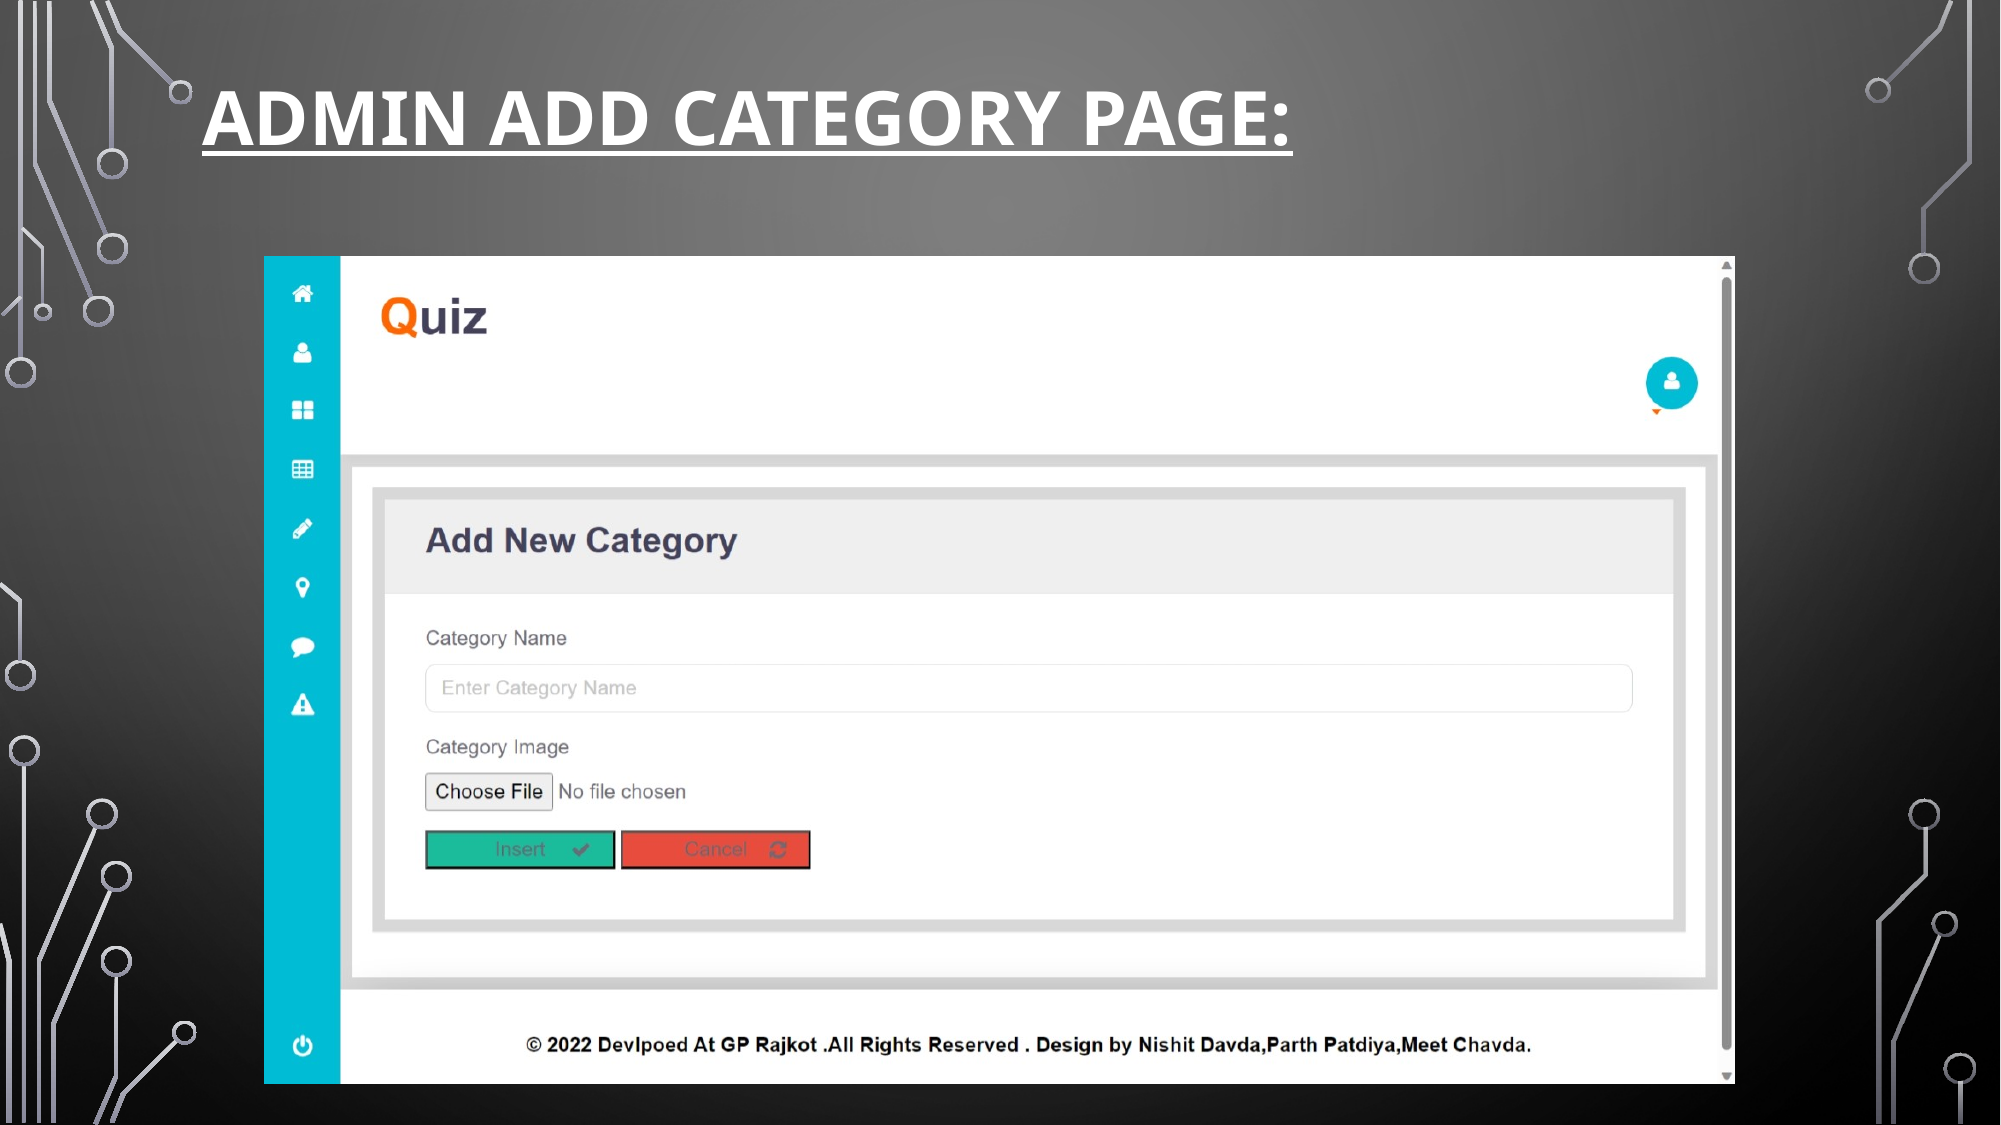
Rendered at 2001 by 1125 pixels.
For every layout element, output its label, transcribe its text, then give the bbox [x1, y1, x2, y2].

title Admin Add Category Page: [187, 0, 1813, 243]
picture [264, 256, 1735, 1084]
